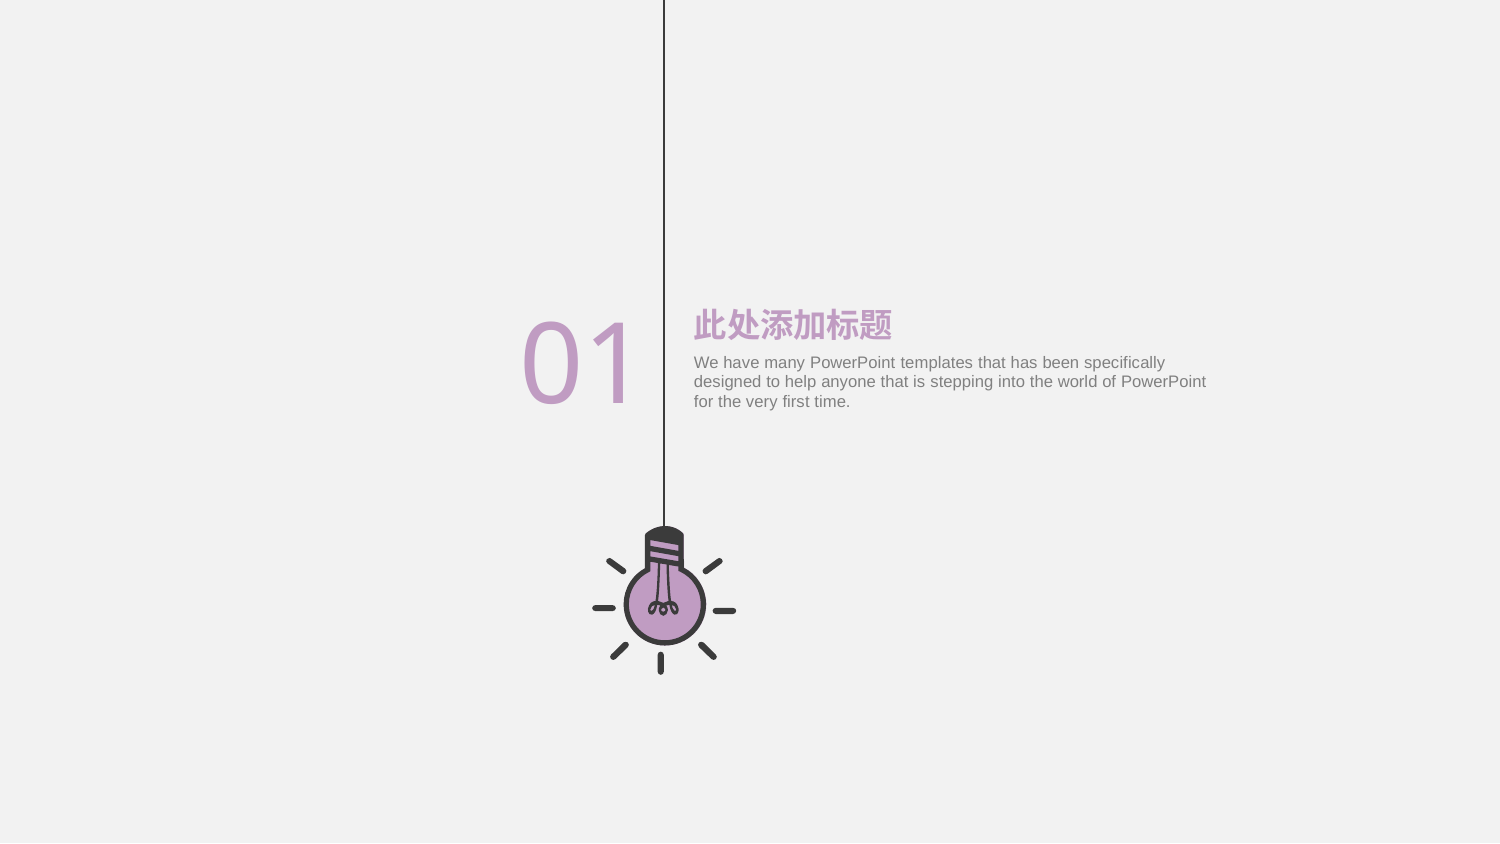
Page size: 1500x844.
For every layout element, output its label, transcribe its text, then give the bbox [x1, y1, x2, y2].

text_box 此处添加标题 [740, 304, 1208, 343]
text_box 01 [513, 290, 586, 427]
text_box We have many PowerPoint templates that has been specifically designed to help anyone that is stepping into the world of PowerPoint for the very first time. [740, 343, 1238, 419]
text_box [591, 0, 737, 676]
